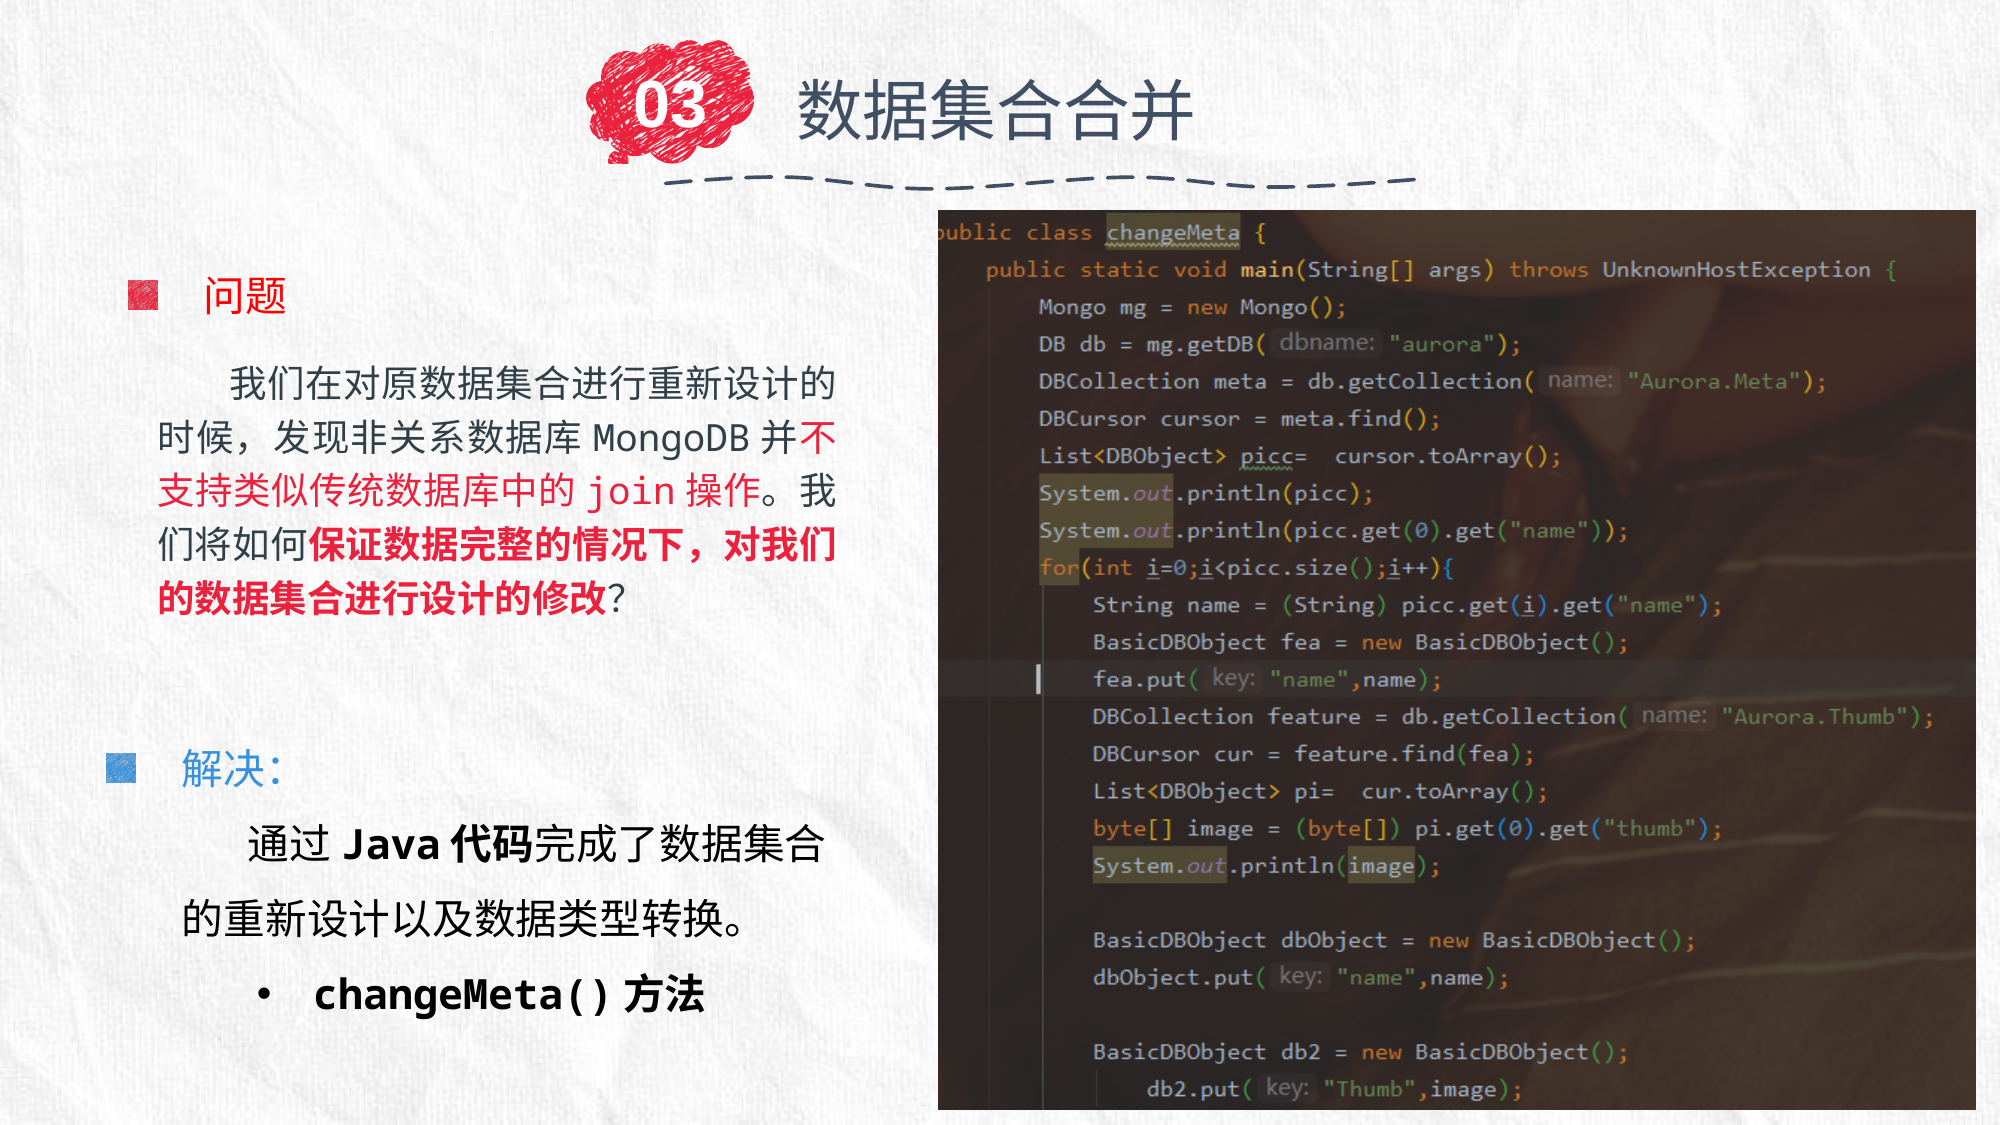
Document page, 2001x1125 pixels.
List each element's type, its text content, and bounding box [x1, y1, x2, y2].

text_box 解决： 通过Java代码完成了数据集合的重新设计以及数据类型转换。 changeMeta()方法 [92, 710, 852, 1026]
text_box [614, 38, 756, 139]
text_box 数据集合合并 [781, 61, 1418, 156]
text_box [596, 149, 697, 185]
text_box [114, 262, 852, 624]
text_box 03 [611, 53, 729, 149]
text_box [664, 176, 1423, 190]
picture [938, 210, 1976, 1110]
text_box [585, 55, 611, 146]
picture [106, 753, 136, 783]
